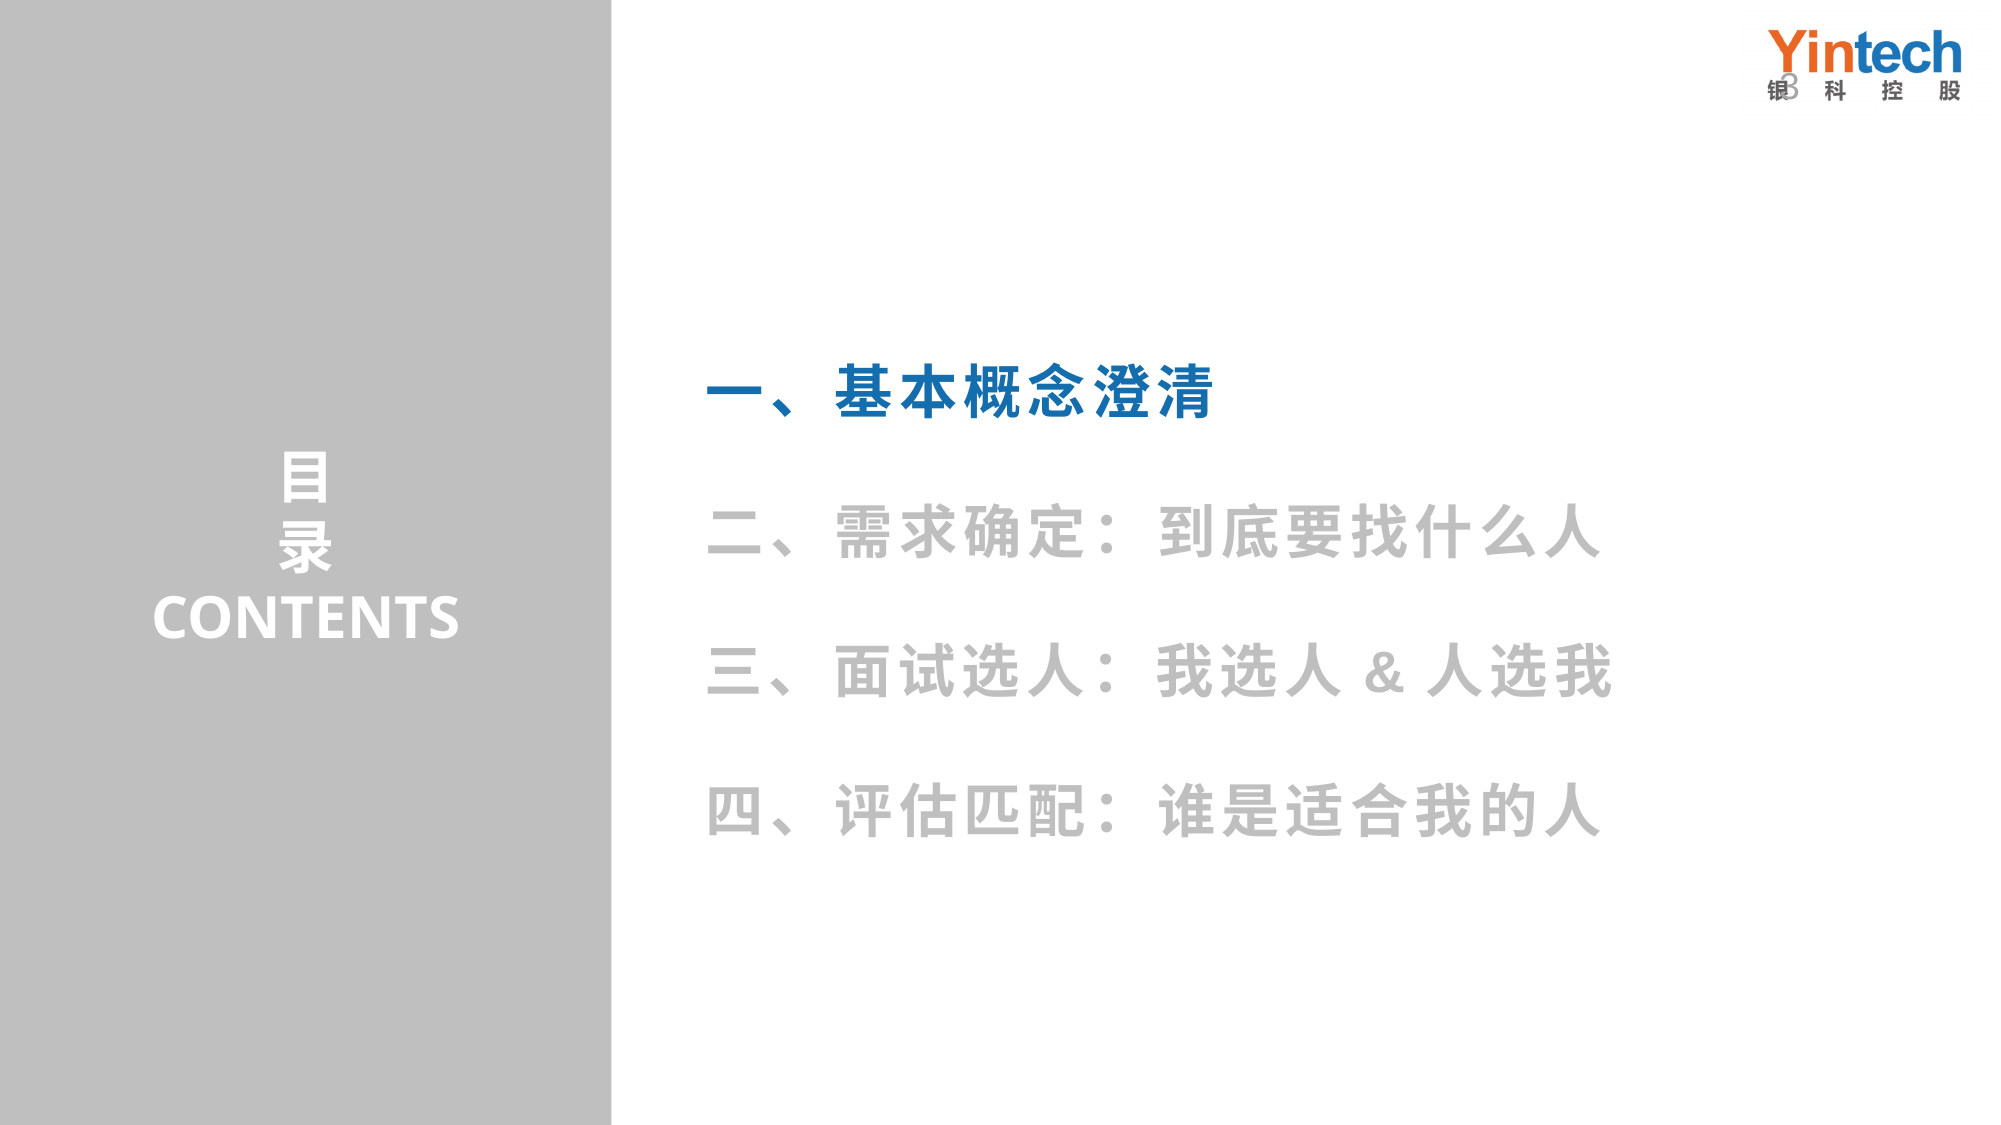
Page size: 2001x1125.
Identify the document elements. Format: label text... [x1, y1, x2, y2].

text_box 目 录 CONTENTS [105, 432, 507, 658]
text_box 一、基本概念澄清 [705, 350, 1745, 416]
text_box 3 [1731, 54, 1815, 114]
text_box 三、面试选人：我选人&人选我 [703, 629, 1676, 695]
text_box [0, 0, 612, 1125]
text_box 四、评估匹配：谁是适合我的人 [705, 769, 1677, 835]
text_box 二、需求确定：到底要找什么人 [705, 490, 1677, 555]
picture [1738, 6, 1993, 124]
